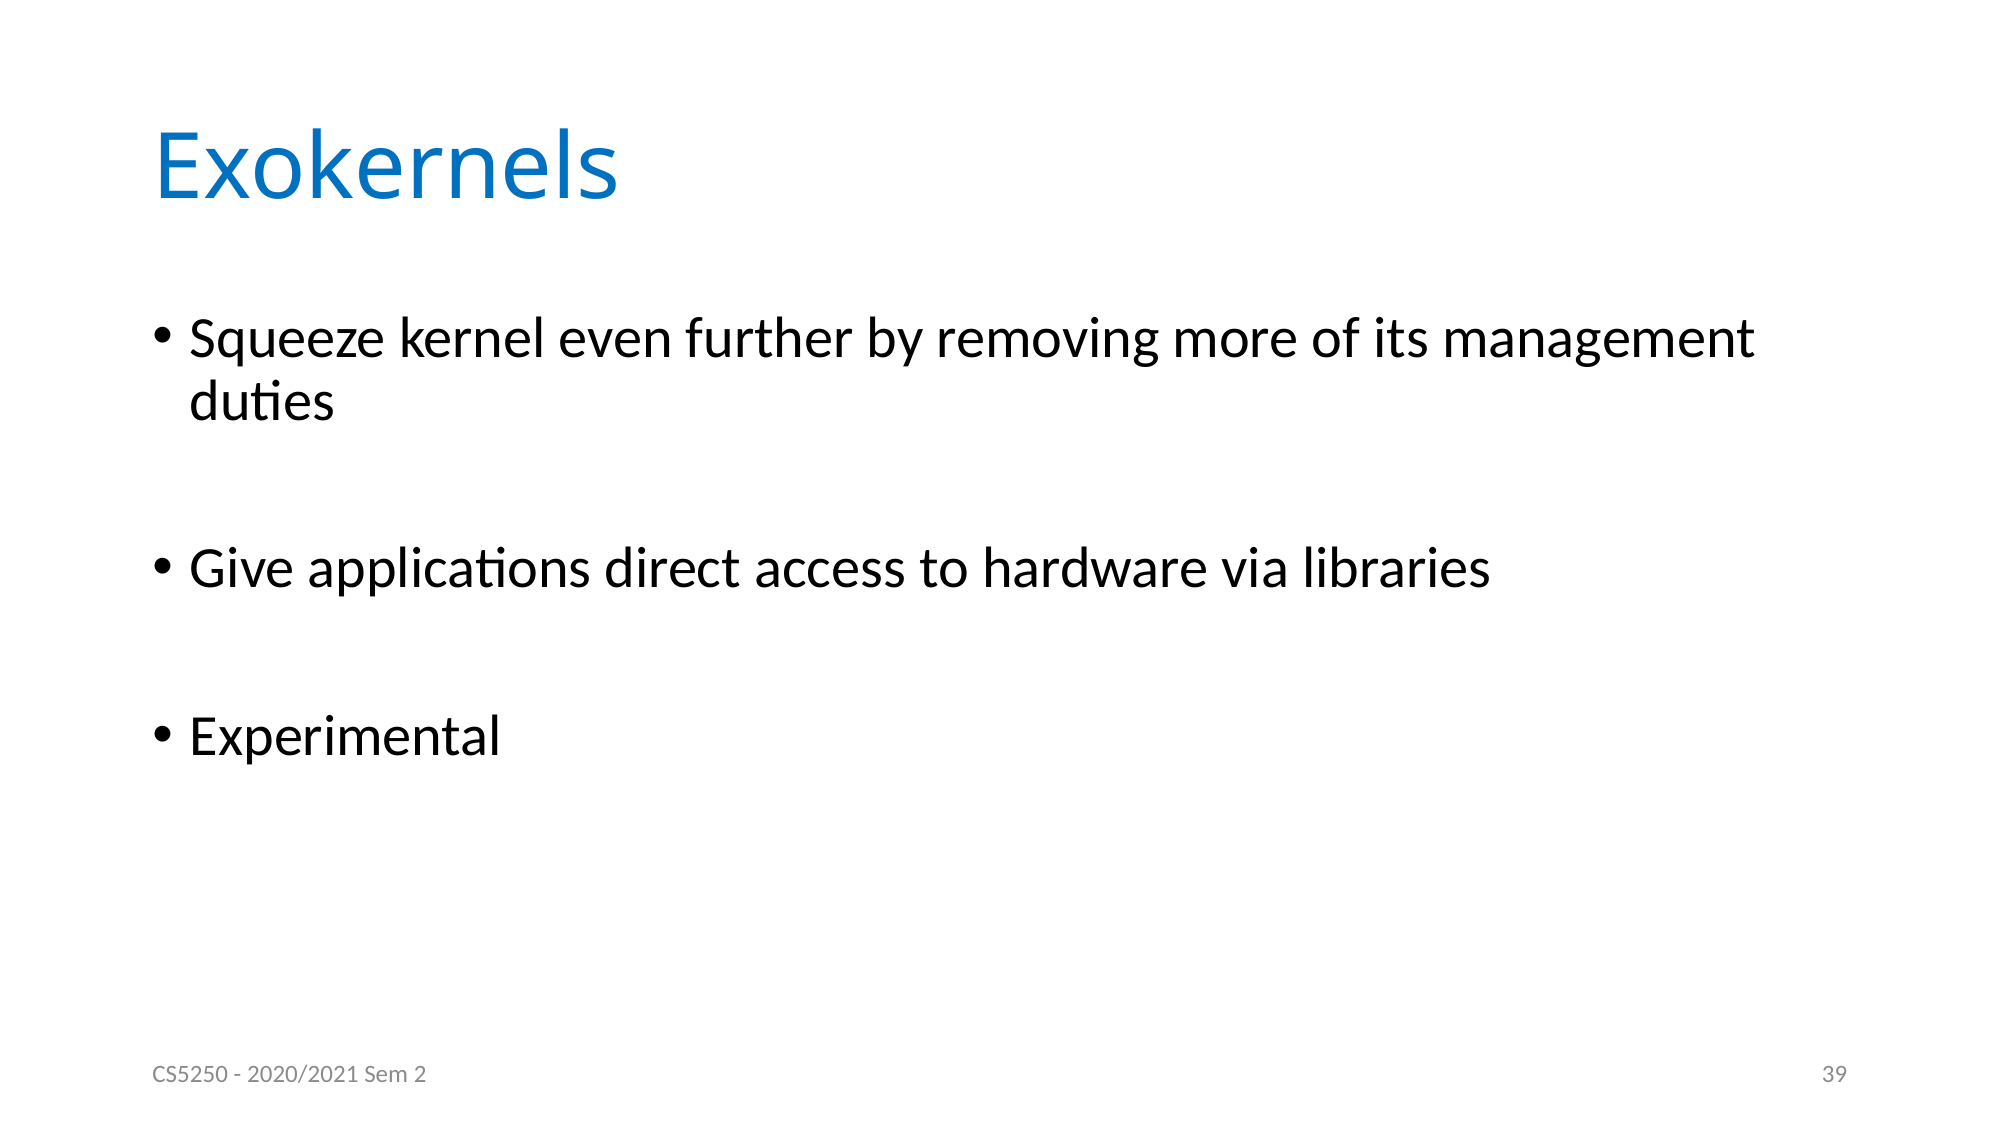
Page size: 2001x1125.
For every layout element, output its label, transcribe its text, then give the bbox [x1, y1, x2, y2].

title Exokernels [137, 59, 1863, 278]
slide_number CS5250 - 2020/2021 Sem 2 [137, 1042, 588, 1103]
slide_number 39 [1412, 1042, 1863, 1103]
list Squeeze kernel even further by removing more of its management duties Give applications direct access to hardware via libraries Experimental [137, 299, 1863, 1014]
